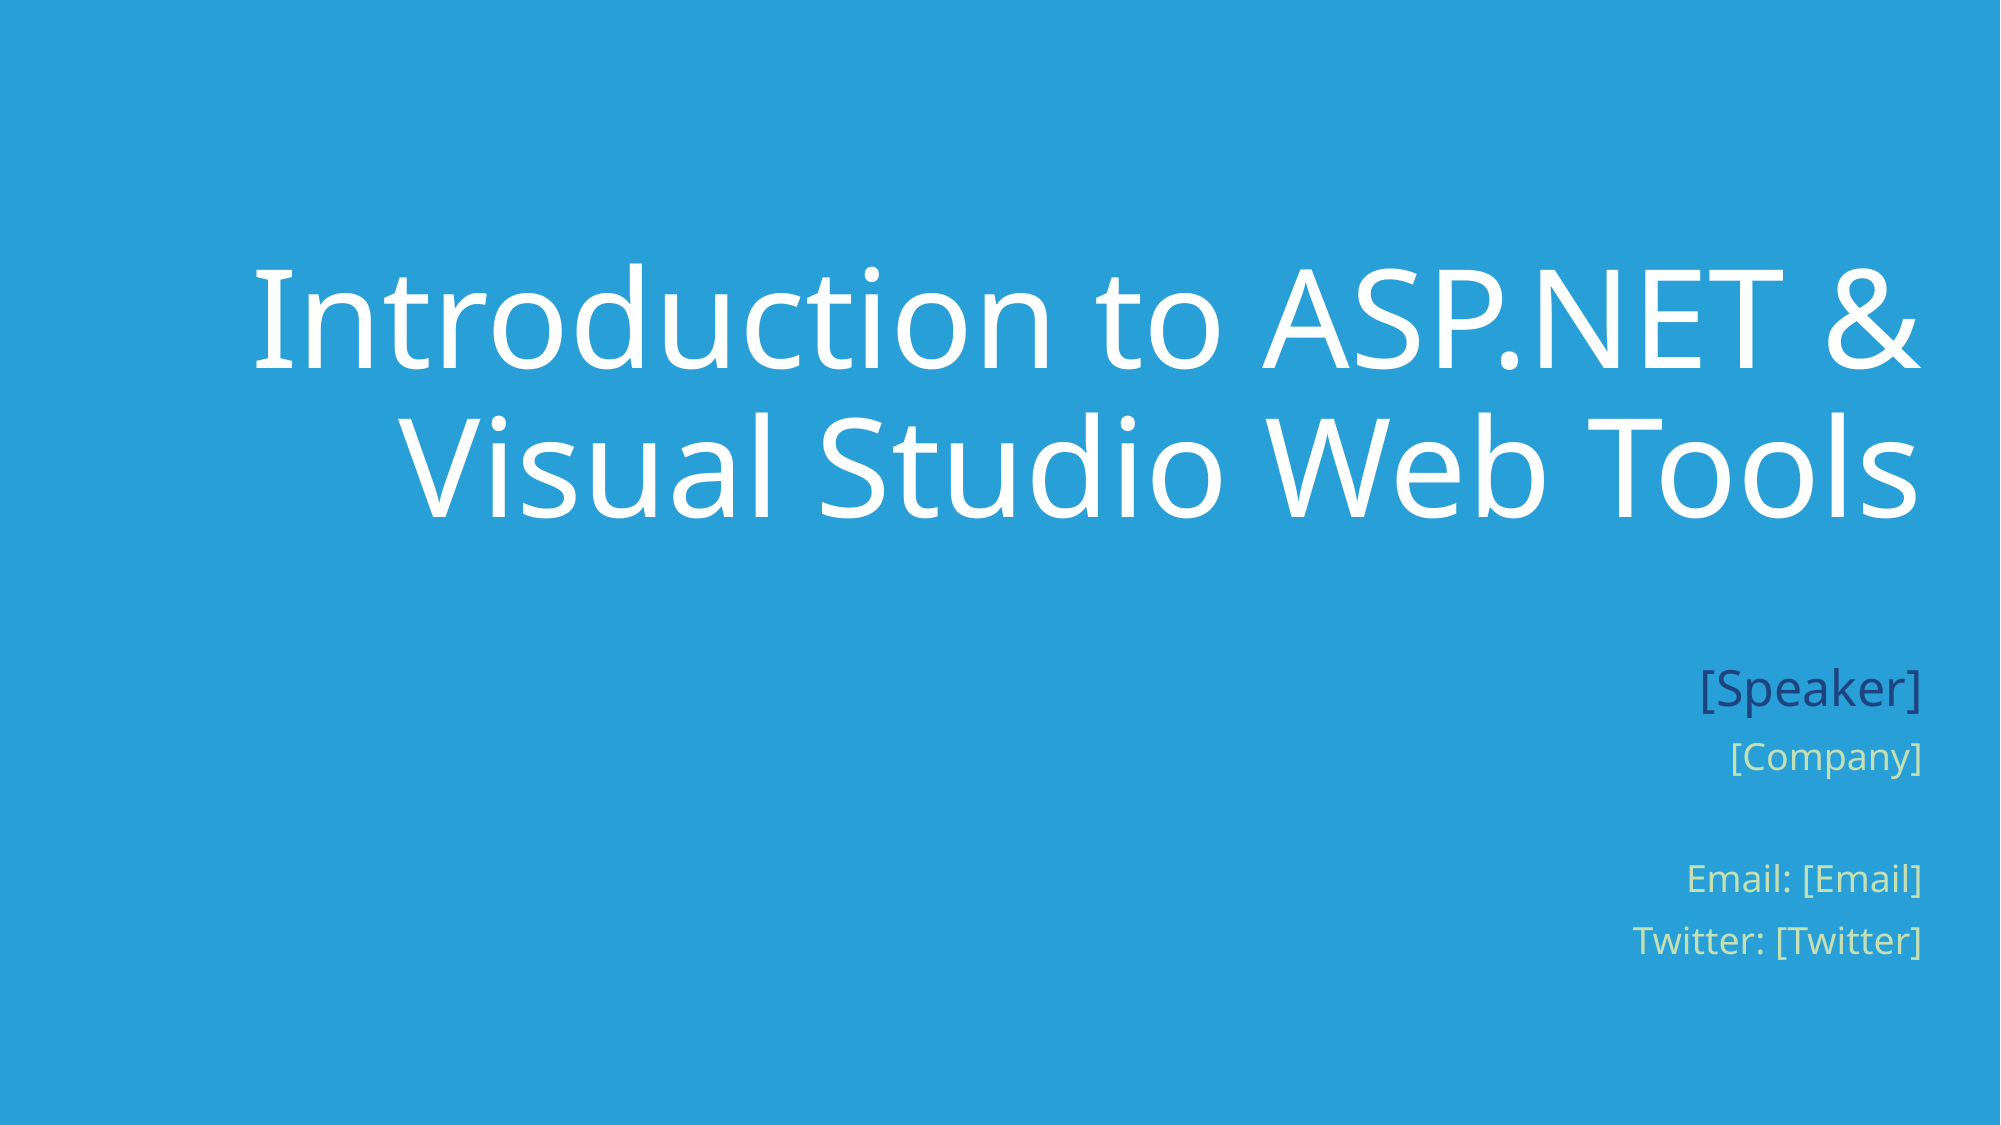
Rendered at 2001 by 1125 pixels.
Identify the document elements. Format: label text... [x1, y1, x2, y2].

list [Speaker] [Company] Email: [Email] Twitter: [Twitter] [895, 655, 1938, 1036]
title Introduction to ASP.NET & Visual Studio Web Tools [212, 337, 1938, 555]
